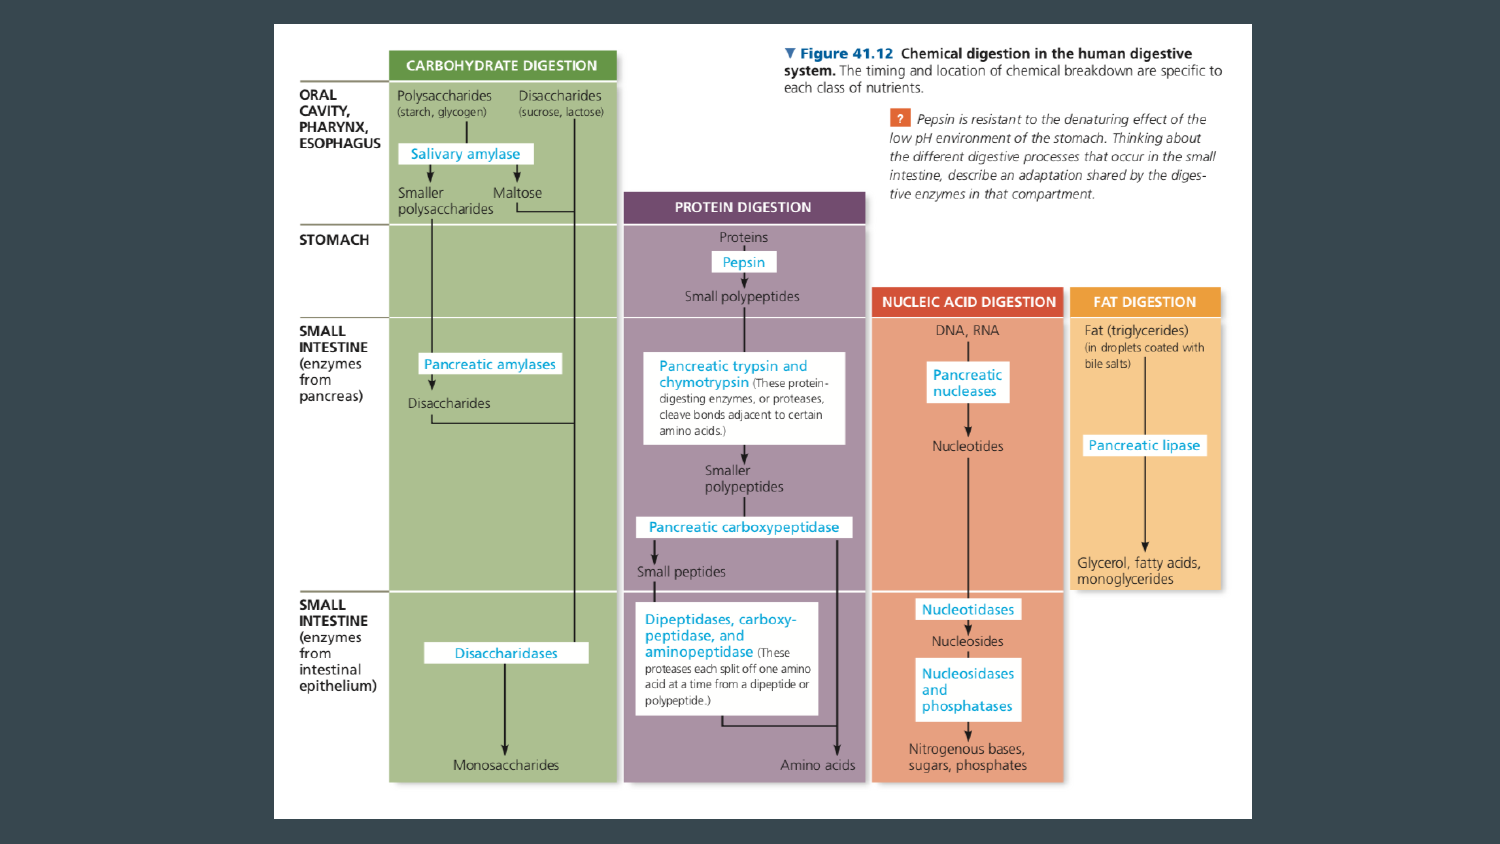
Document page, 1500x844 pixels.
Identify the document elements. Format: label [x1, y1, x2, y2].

picture [274, 24, 1252, 819]
